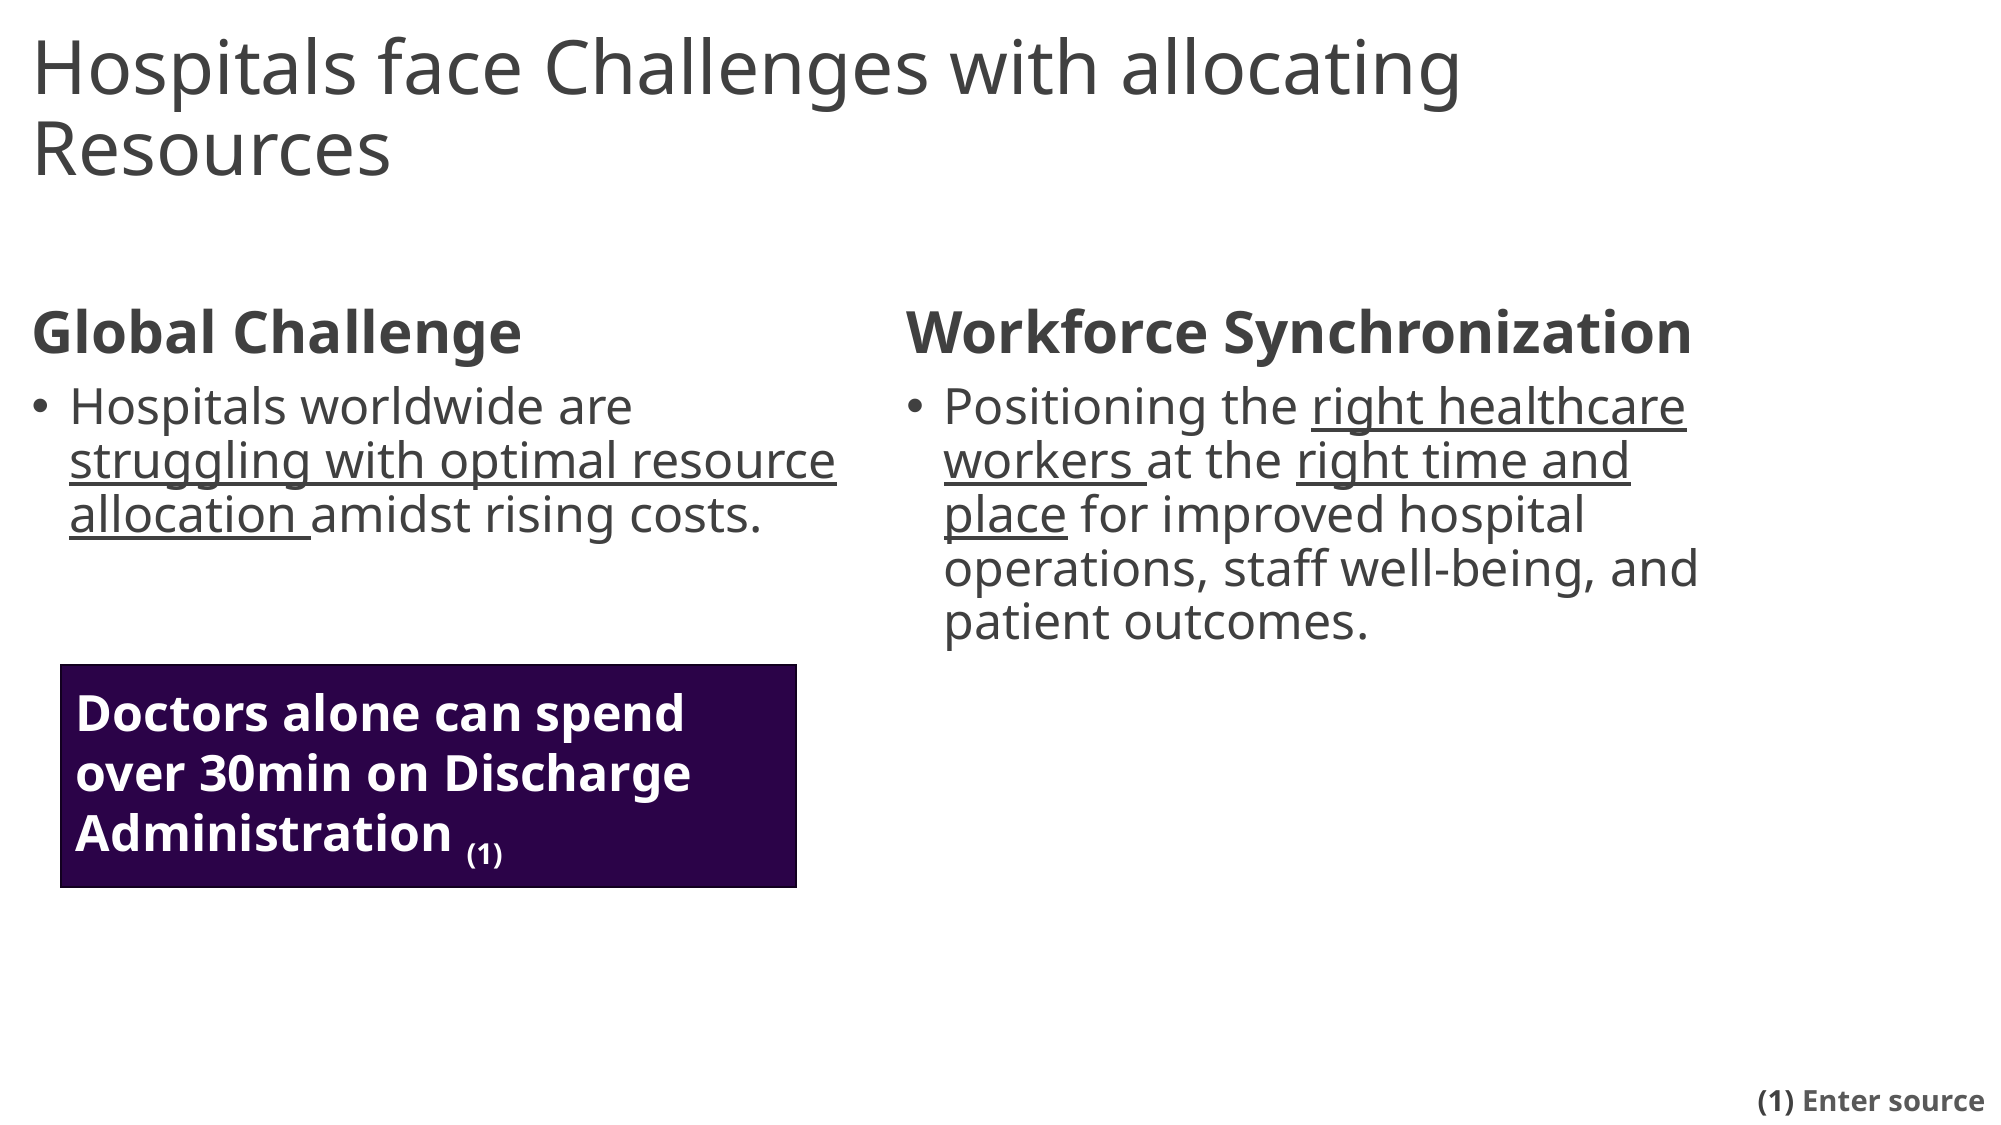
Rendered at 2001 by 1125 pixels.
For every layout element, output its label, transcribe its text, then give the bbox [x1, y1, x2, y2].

list Positioning the right healthcare workers at the right time and place for improved hospital operations, staff well-being, and patient outcomes. [891, 373, 1742, 978]
list Hospitals worldwide are struggling with optimal resource allocation amidst rising costs. [16, 373, 863, 978]
text_box Doctors alone can spend over 30min on Discharge Administration (1) [60, 664, 797, 888]
title Hospitals face Challenges with allocating Resources [16, 22, 1742, 240]
list Global Challenge [16, 238, 863, 373]
list Workforce Synchronization [891, 238, 1845, 374]
text_box (1) Enter source [1064, 1074, 2000, 1125]
